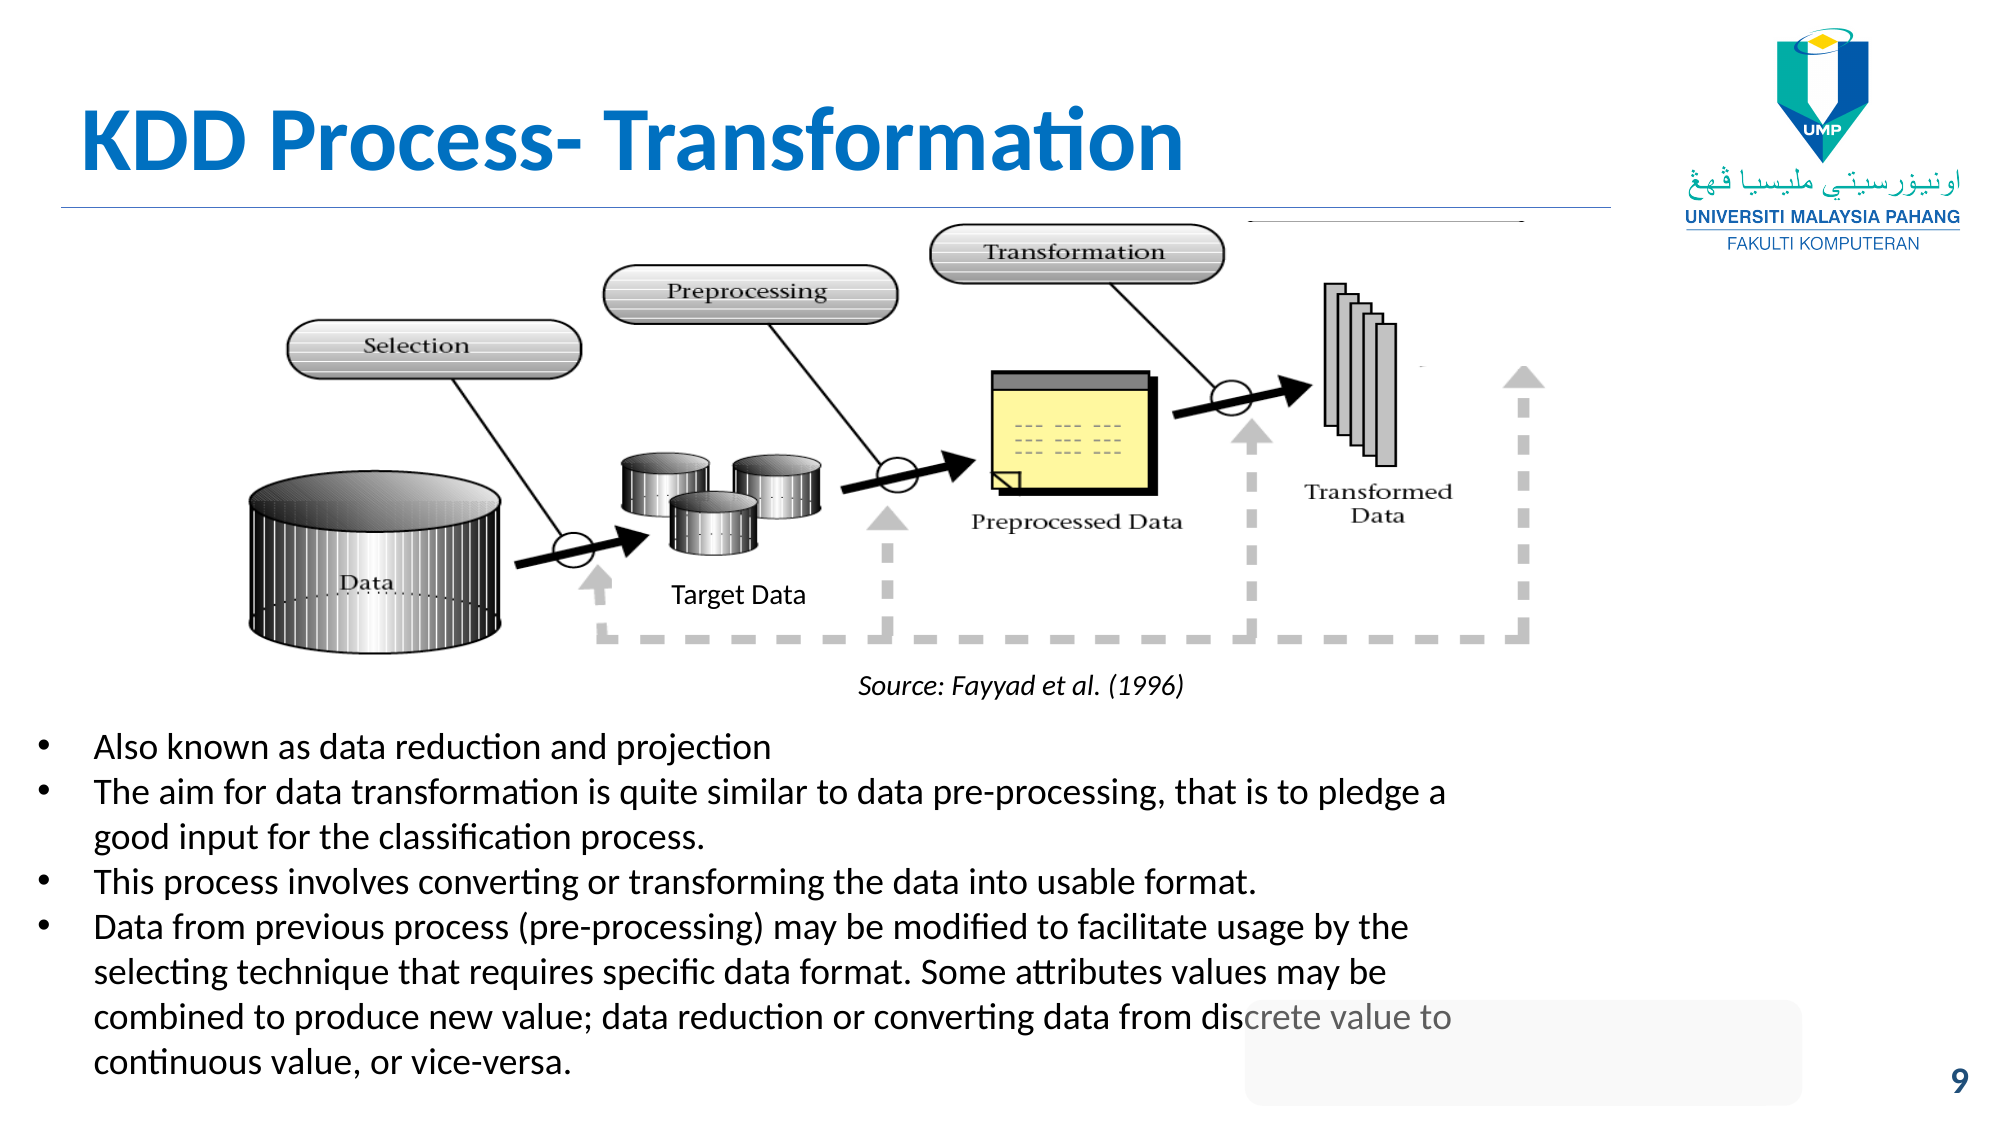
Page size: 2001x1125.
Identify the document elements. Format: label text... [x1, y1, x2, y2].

text_box 9 [1935, 1049, 1985, 1109]
text_box Also known as data reduction and projection The aim for data transformation is quite similar to data pre-processing, that is to pledge a good input for the classification process. This process involves converting or transforming the data into usable format. Data from previous process (pre-processing) may be modified to facilitate usage by the selecting technique that requires specific data format. Some attributes values may be combined to produce new value; data reduction or converting data from discrete value to continuous value, or vice-versa. [22, 714, 1481, 1090]
picture [1661, 0, 1985, 307]
text_box KDD Process- Transformation [66, 71, 1202, 196]
text_box Source: Fayyad et al. (1996) [812, 659, 1231, 709]
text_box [248, 221, 1637, 659]
text_box [1243, 998, 1804, 1107]
